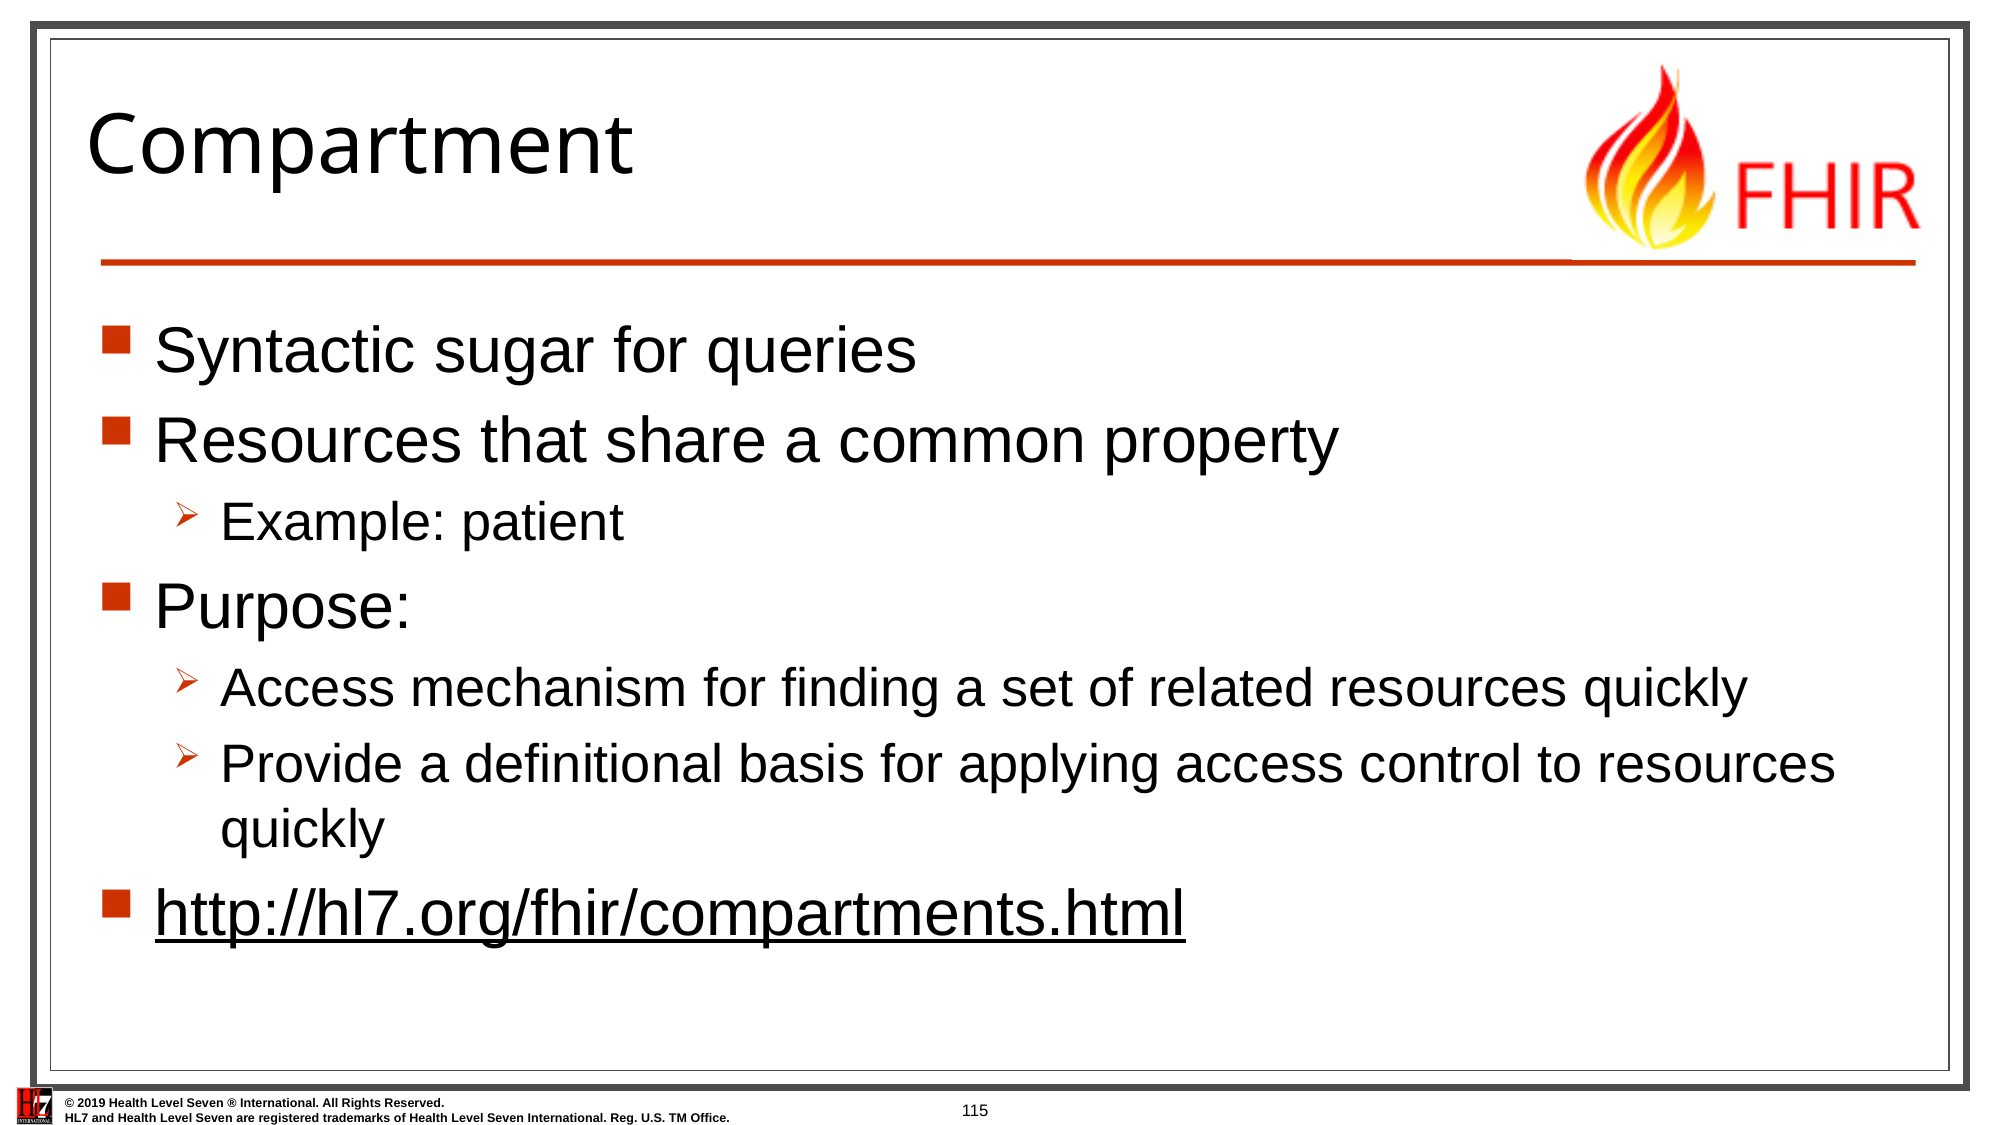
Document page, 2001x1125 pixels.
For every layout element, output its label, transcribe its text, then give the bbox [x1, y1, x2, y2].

picture [16, 1087, 53, 1125]
title Compartment [70, 54, 1504, 244]
picture [1571, 53, 1934, 260]
list Syntactic sugar for queries Resources that share a common property Example: patient Purpose: Access mechanism for finding a set of related resources quickly Provide a definitional basis for applying access control to resources quickly http://hl7.org/fhir/compartments.html [83, 299, 1917, 1035]
